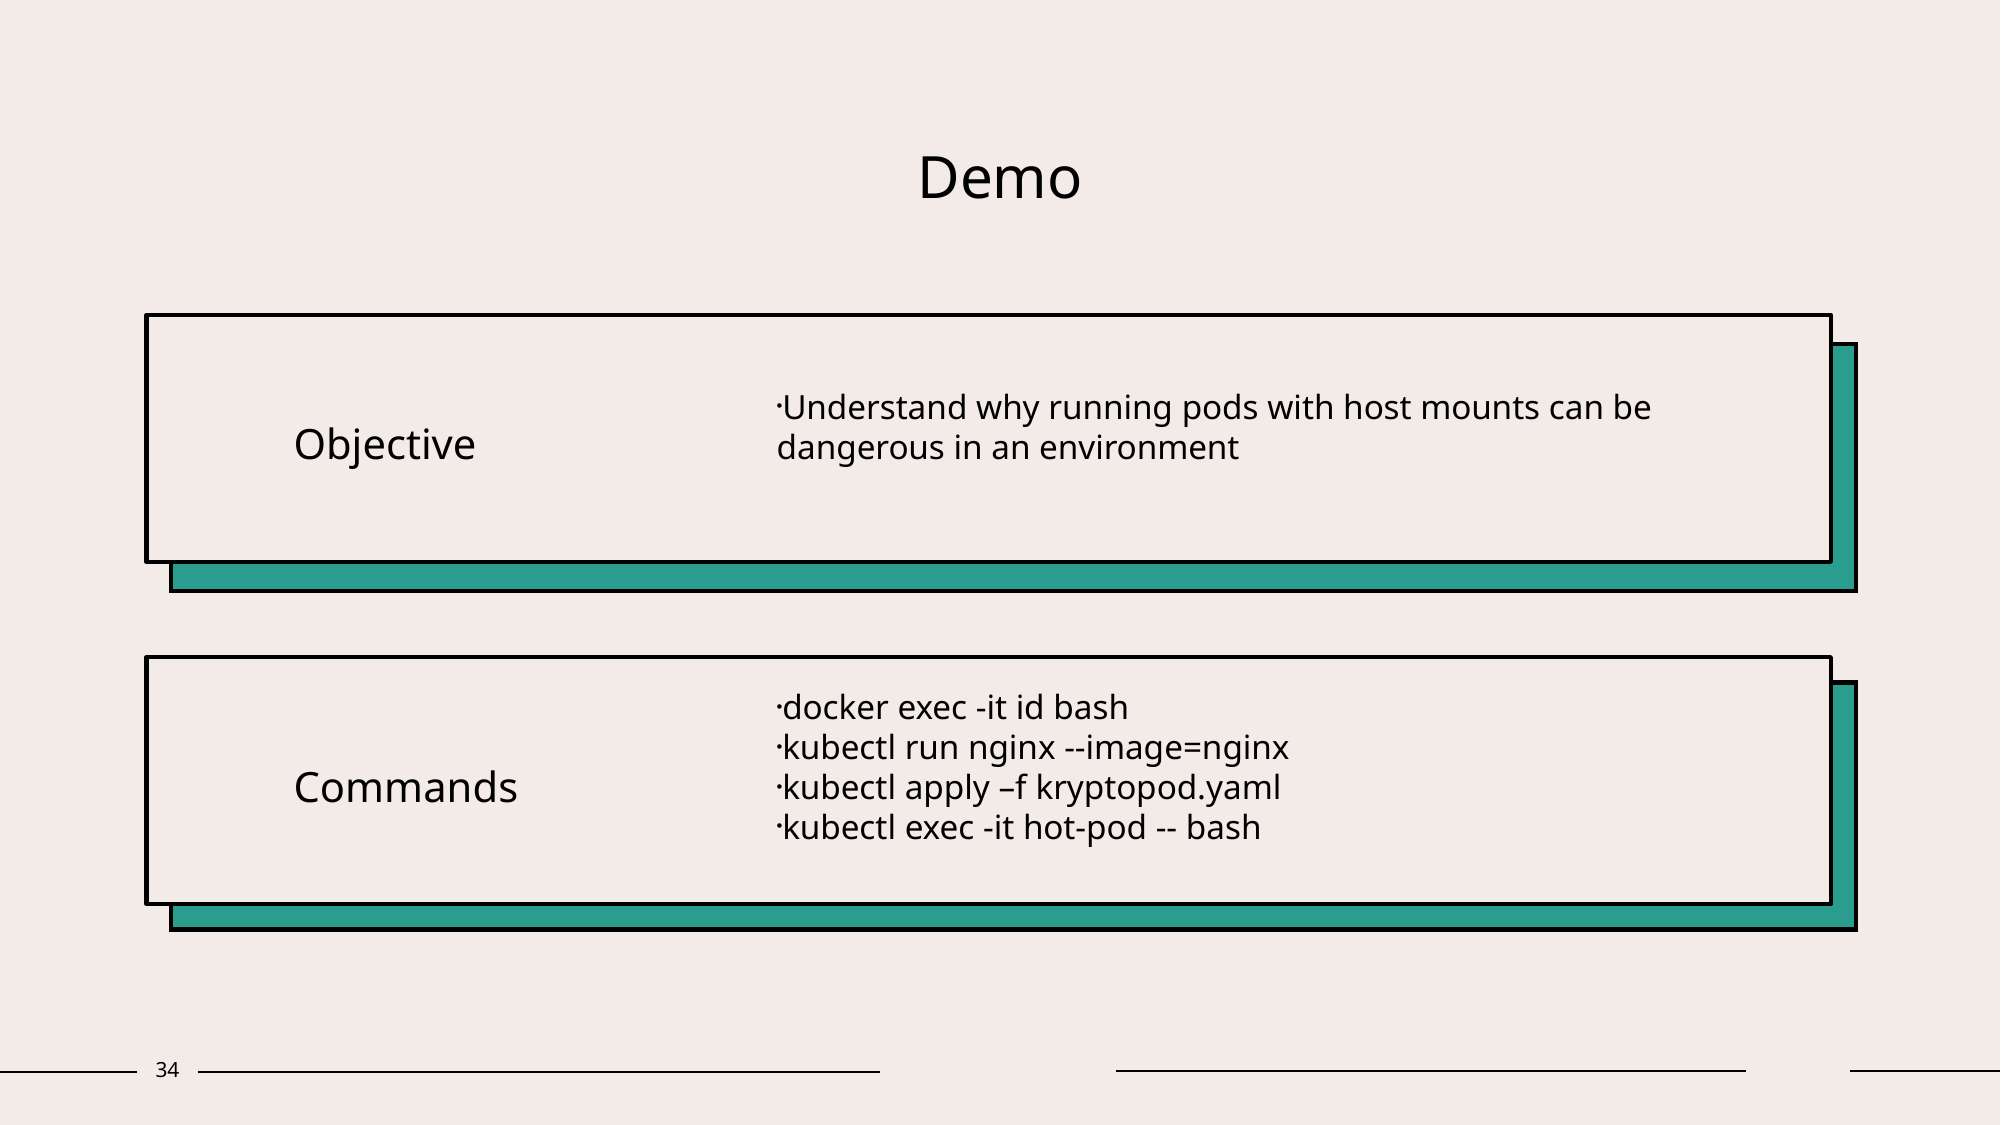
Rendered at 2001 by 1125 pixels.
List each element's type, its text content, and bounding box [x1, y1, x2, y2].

list docker exec -it id bash kubectl run nginx --image=nginx kubectl apply –f kryptopod.yaml kubectl exec -it hot-pod -- bash [761, 697, 1813, 916]
list Understand why running pods with host mounts can be dangerous in an environment [761, 416, 1813, 635]
slide_number 34 [137, 1050, 198, 1091]
list Commands [144, 655, 1833, 906]
title Demo [187, 132, 1813, 300]
list Objective [144, 313, 1833, 564]
